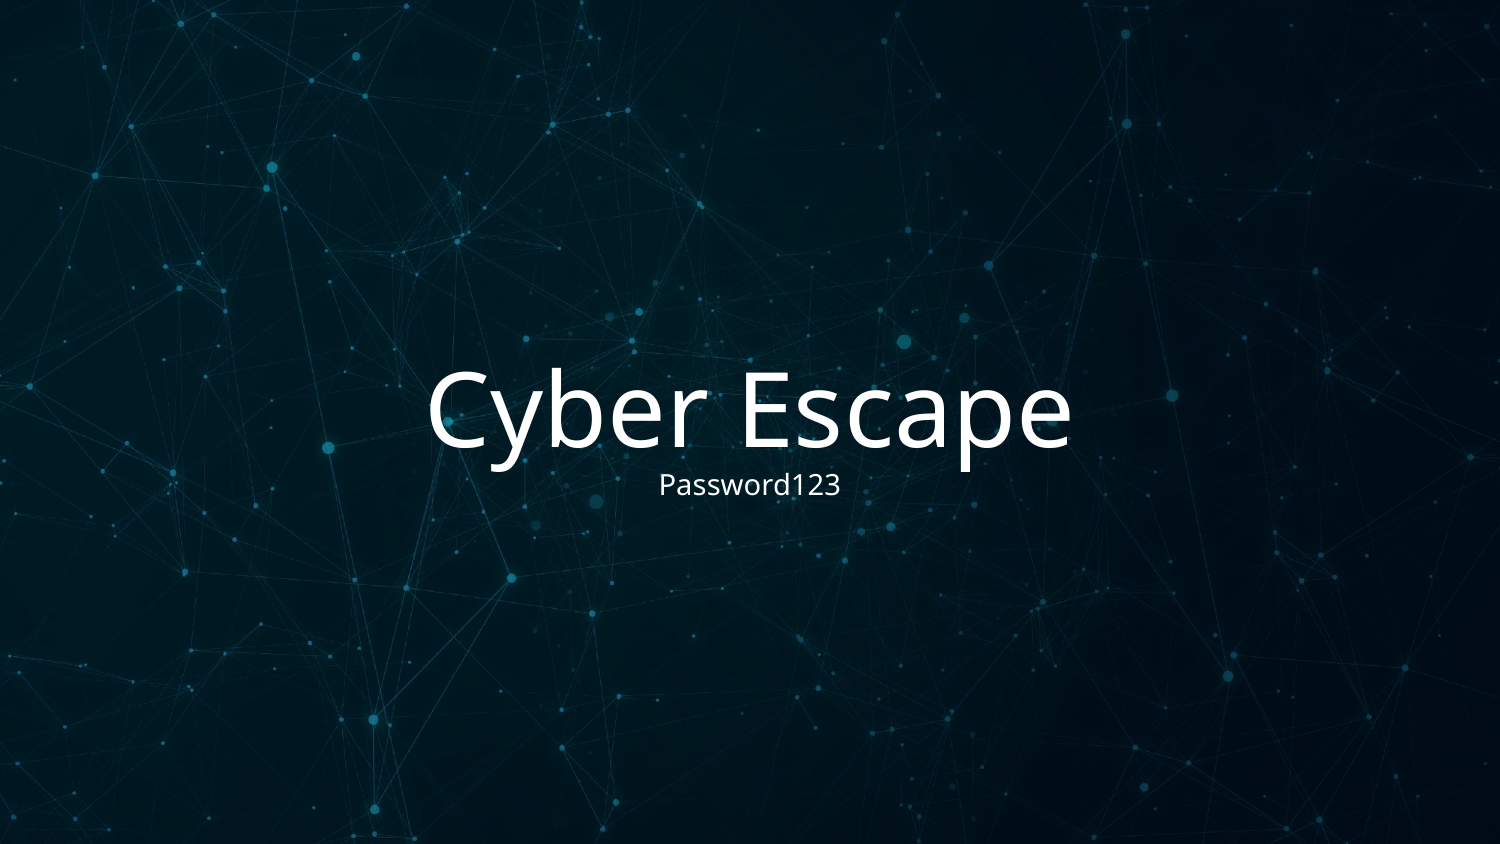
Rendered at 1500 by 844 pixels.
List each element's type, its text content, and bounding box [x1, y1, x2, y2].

text_box Password123 [368, 460, 1132, 507]
text_box Cyber Escape [231, 337, 1269, 474]
picture [0, 0, 1500, 844]
